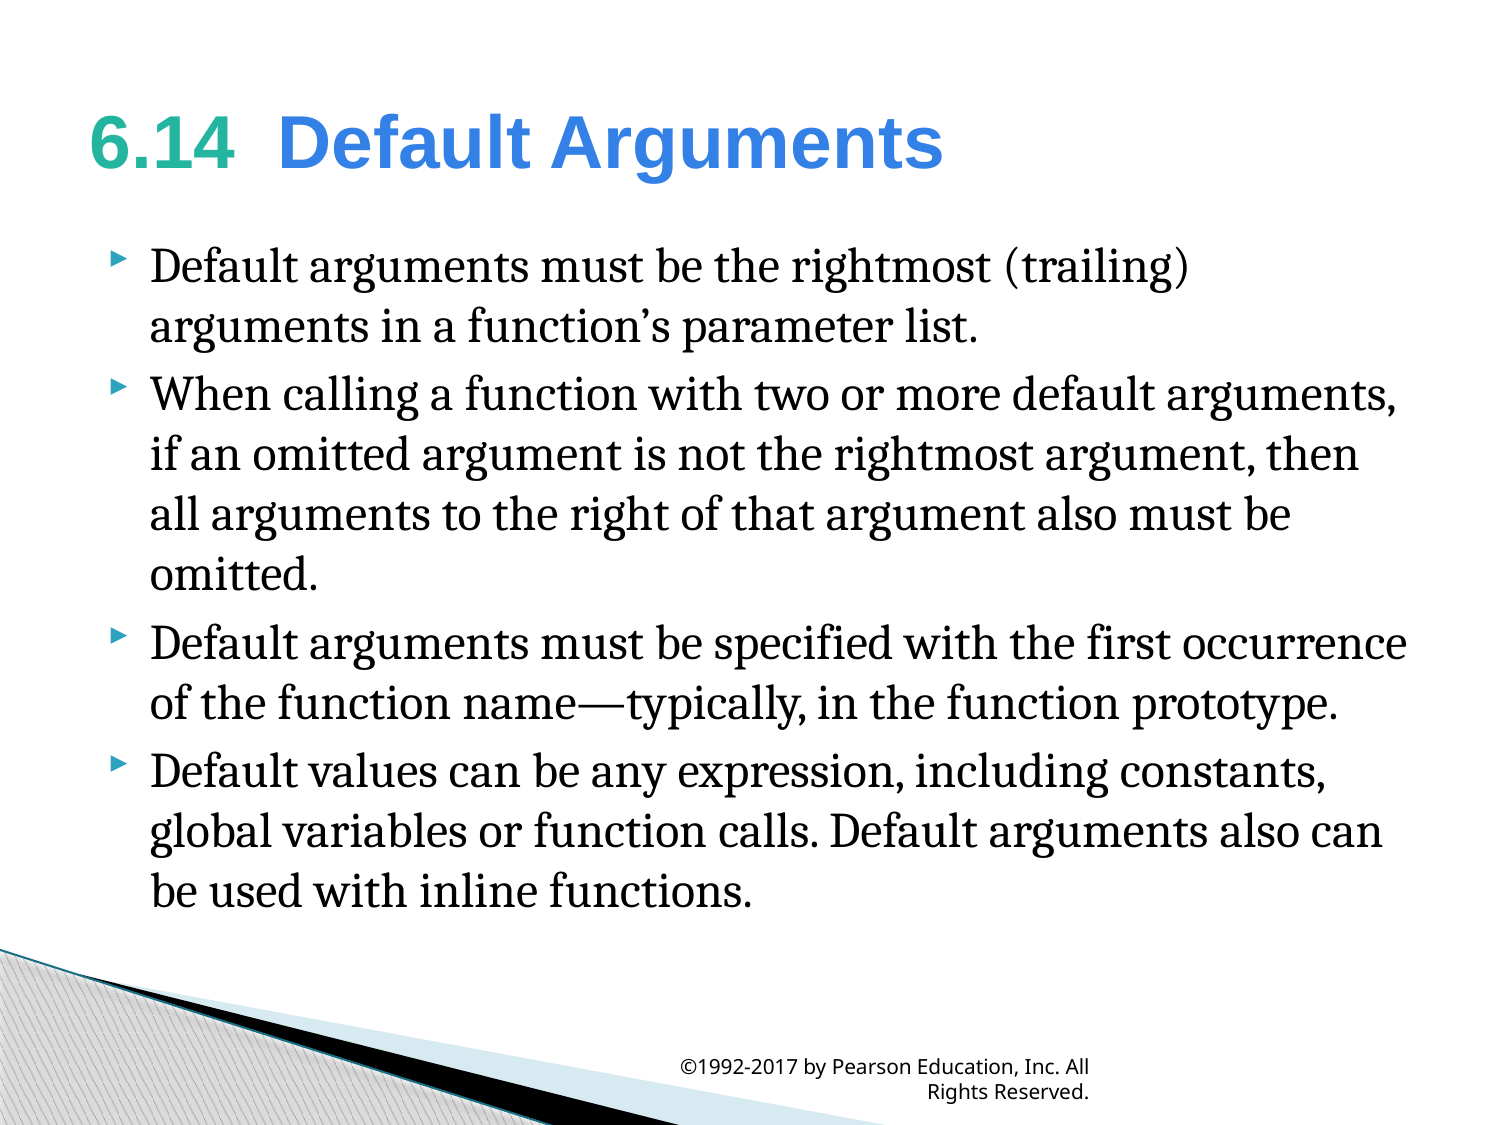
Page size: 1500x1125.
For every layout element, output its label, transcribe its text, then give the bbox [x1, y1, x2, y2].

title 6.14 Default Arguments [75, 45, 1425, 224]
list Default arguments must be the rightmost (trailing) arguments in a function’s parameter list. When calling a function with two or more default arguments, if an omitted argument is not the rightmost argument, then all arguments to the right of that argument also must be omitted. Default arguments must be specified with the first occurrence of the function name—typically, in the function prototype. Default values can be any expression, including constants, global variables or function calls. Default arguments also can be used with inline functions. [75, 224, 1425, 968]
footer ©1992-2017 by Pearson Education, Inc. All Rights Reserved. [650, 1051, 1105, 1112]
